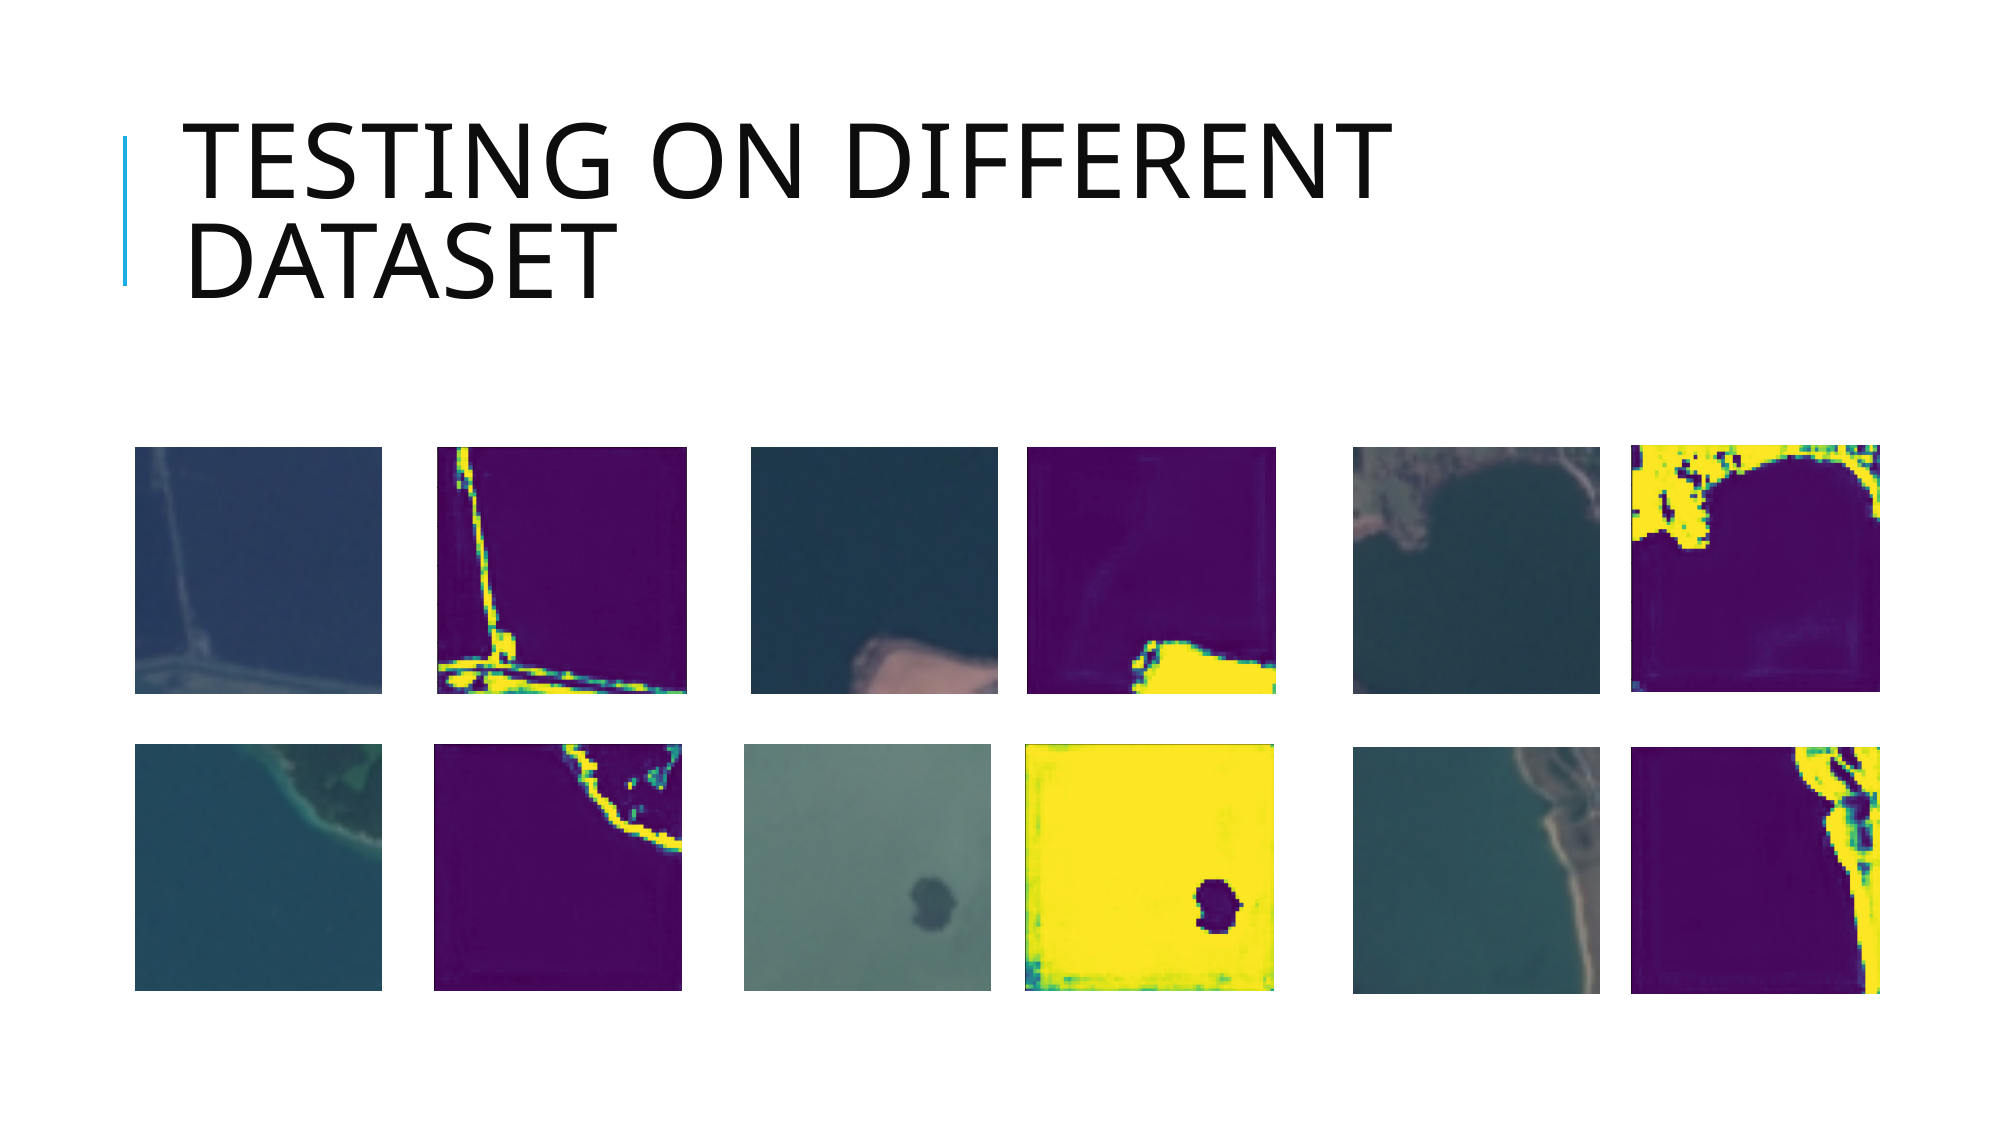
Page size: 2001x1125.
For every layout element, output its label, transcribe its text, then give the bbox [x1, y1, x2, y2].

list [135, 446, 382, 694]
picture [750, 446, 998, 694]
picture [1353, 747, 1600, 995]
picture [135, 744, 382, 991]
picture [437, 446, 687, 694]
picture [1353, 446, 1600, 694]
picture [1631, 445, 1880, 692]
picture [1025, 744, 1275, 991]
picture [1027, 446, 1276, 694]
picture [434, 744, 682, 991]
picture [1631, 747, 1880, 995]
title Testing on different dataset [168, 96, 1763, 342]
picture [744, 744, 991, 991]
